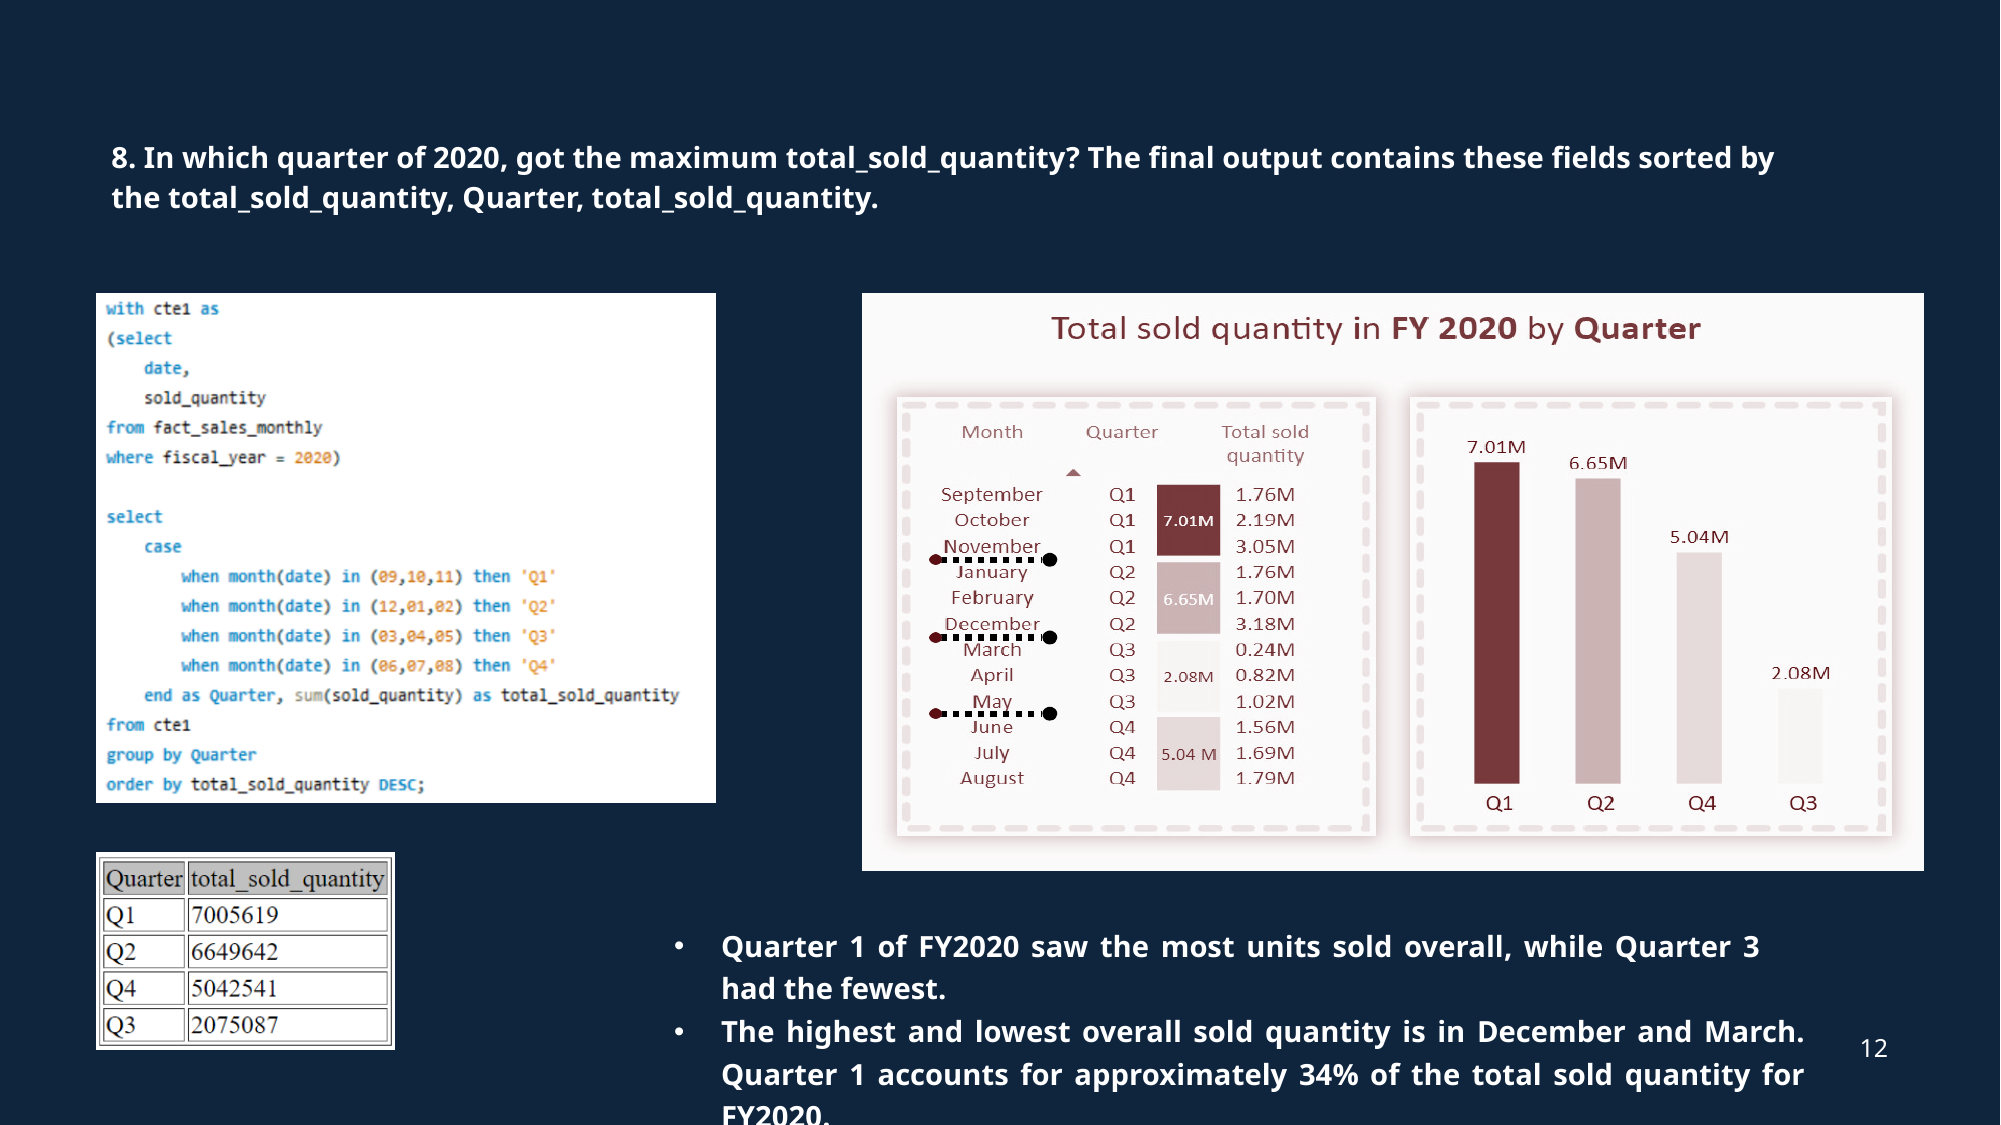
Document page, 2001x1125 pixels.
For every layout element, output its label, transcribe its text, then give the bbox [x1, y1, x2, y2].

text_box Quarter 1 of FY2020 saw the most units sold overall, while Quarter 3 had the fewest. The highest and lowest overall sold quantity is in December and March. Quarter 1 accounts for approximately 34% of the total sold quantity for FY2020. [656, 913, 1822, 1125]
picture [96, 293, 716, 803]
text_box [862, 293, 1924, 871]
text_box 12 [1836, 1019, 1912, 1080]
picture [96, 852, 395, 1050]
title 8. In which quarter of 2020, got the maximum total_sold_quantity? The final output contains these fields sorted by the total_sold_quantity, Quarter, total_sold_quantity. [96, 83, 1822, 267]
